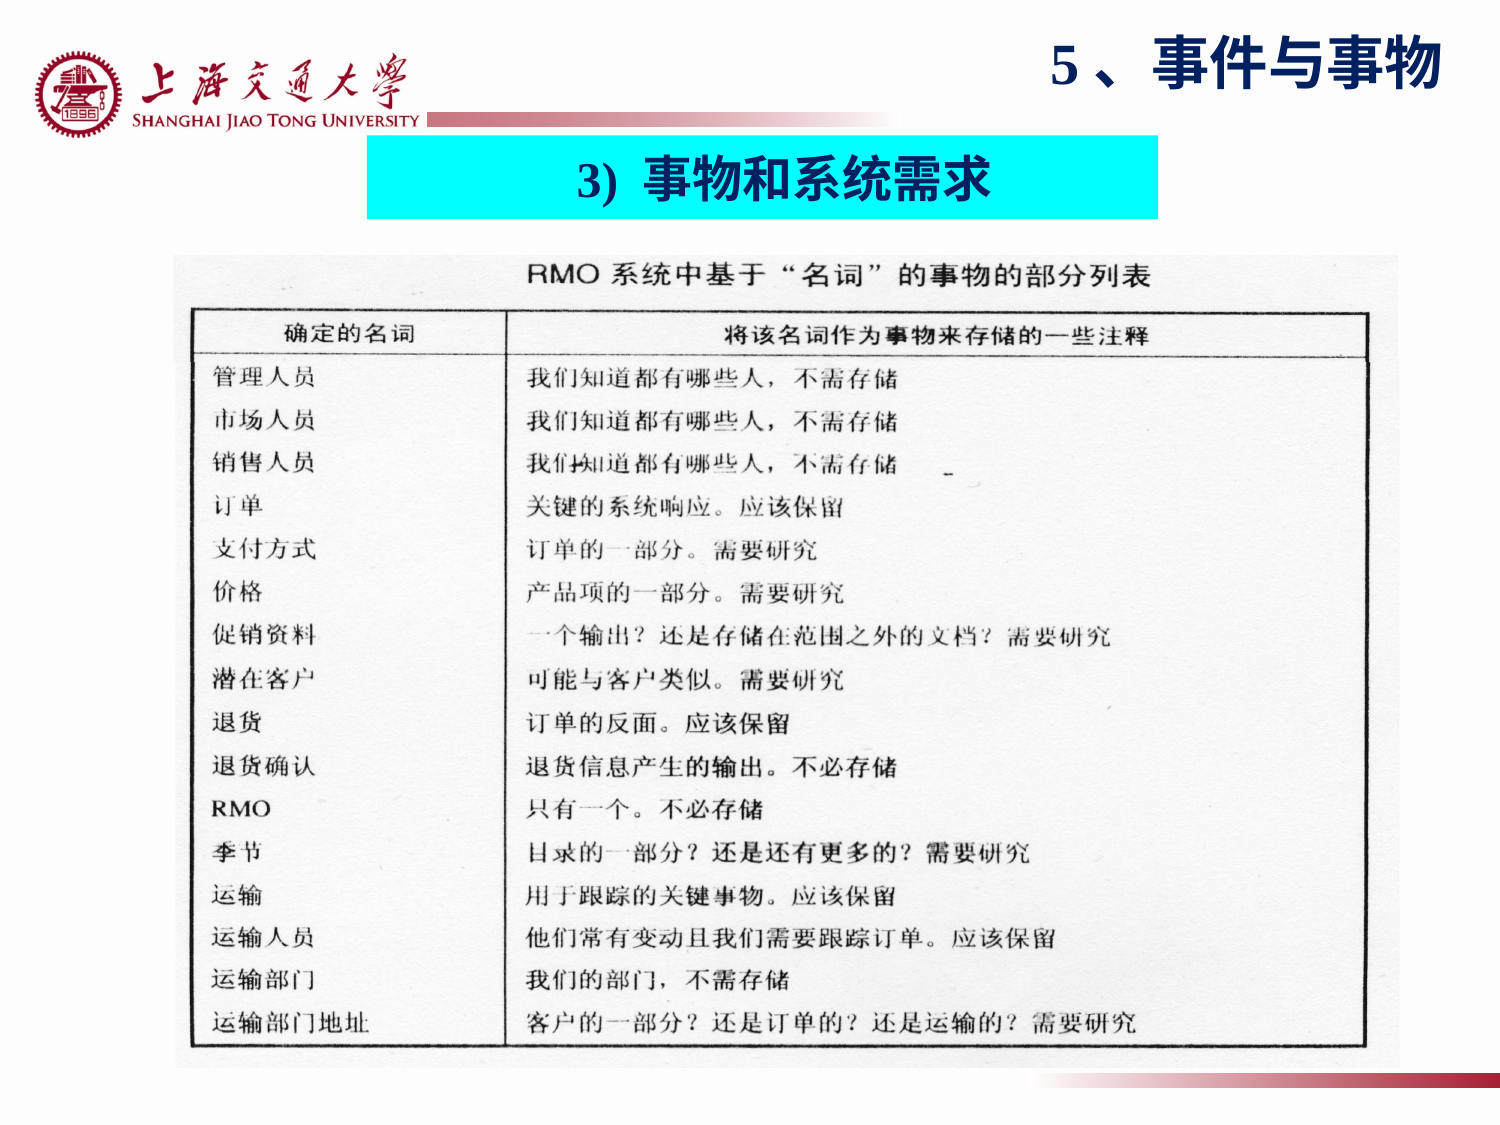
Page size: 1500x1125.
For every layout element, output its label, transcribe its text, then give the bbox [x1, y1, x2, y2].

text_box 3) 事物和系统需求 [366, 135, 1159, 220]
text_box 5、事件与事物 [182, 7, 1458, 116]
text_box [173, 255, 1401, 1068]
picture [0, 0, 1500, 1125]
